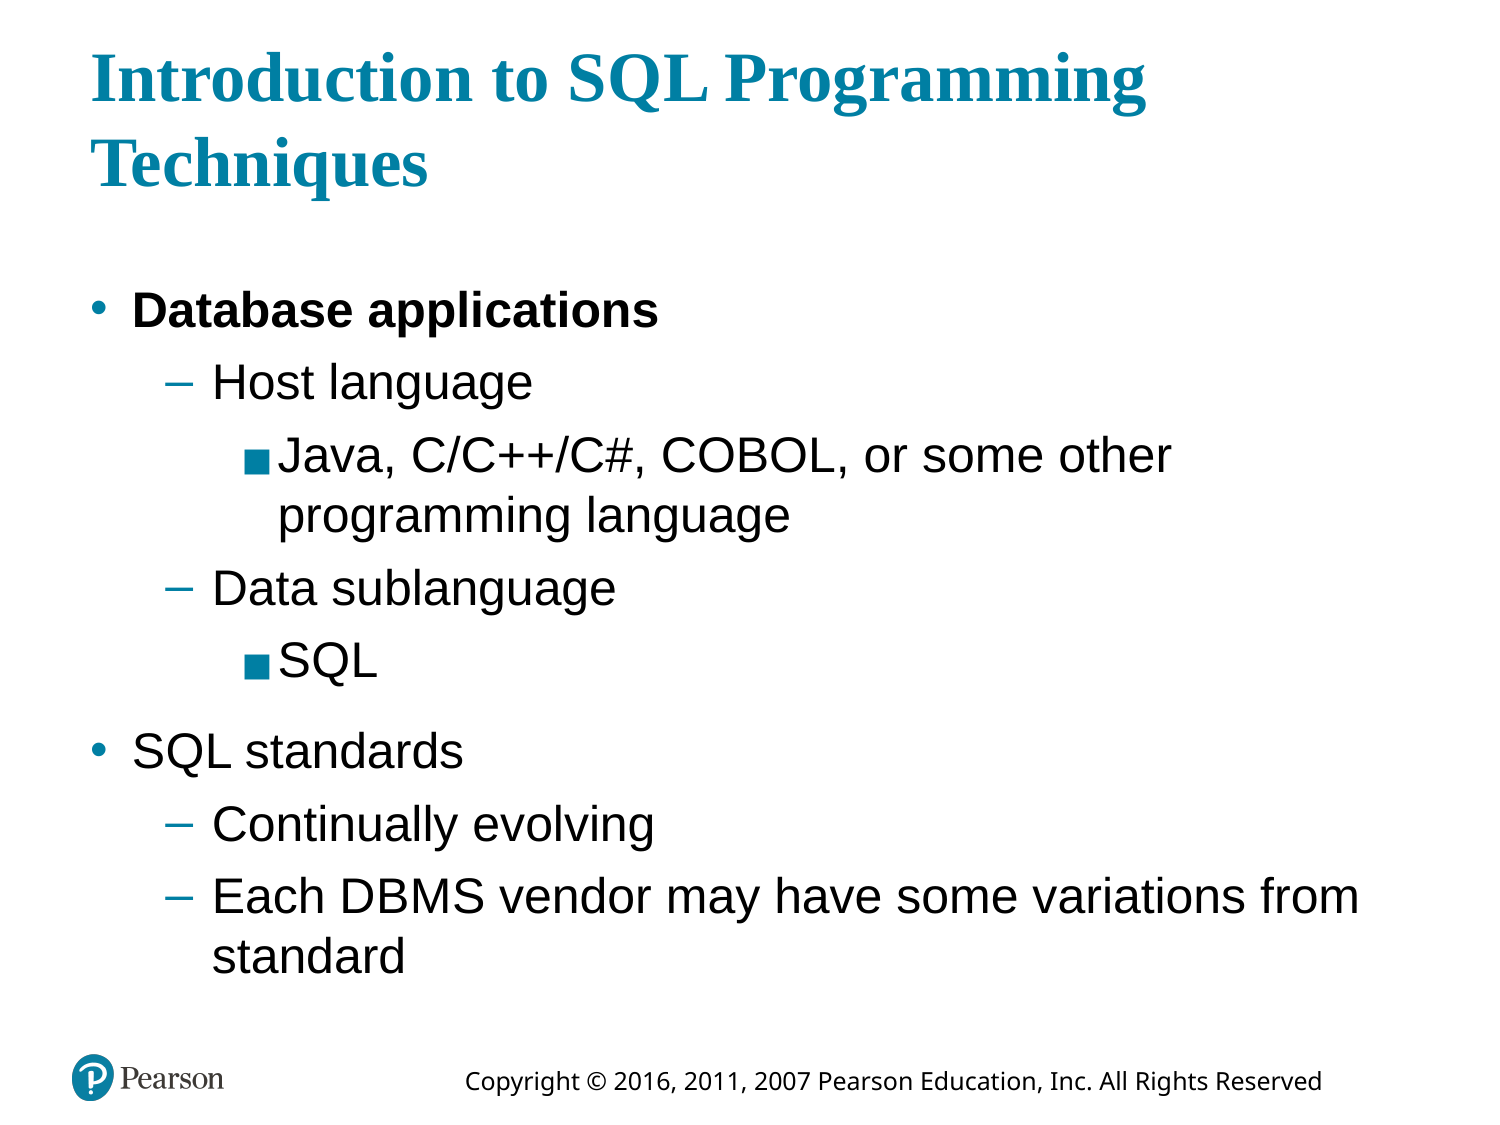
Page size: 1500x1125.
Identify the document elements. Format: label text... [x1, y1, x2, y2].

picture [72, 1087, 83, 1101]
title Introduction to S Q L Programming Techniques [75, 35, 1425, 216]
picture [98, 1054, 224, 1101]
picture [80, 1063, 106, 1088]
list Database applications Host language Java, C/C++/C#, COBOL, or some other programming language Data sublanguage S Q L S Q L standards Continually evolving Each D B M S vendor may have some variations from standard [75, 262, 1425, 1005]
picture [72, 1054, 88, 1070]
